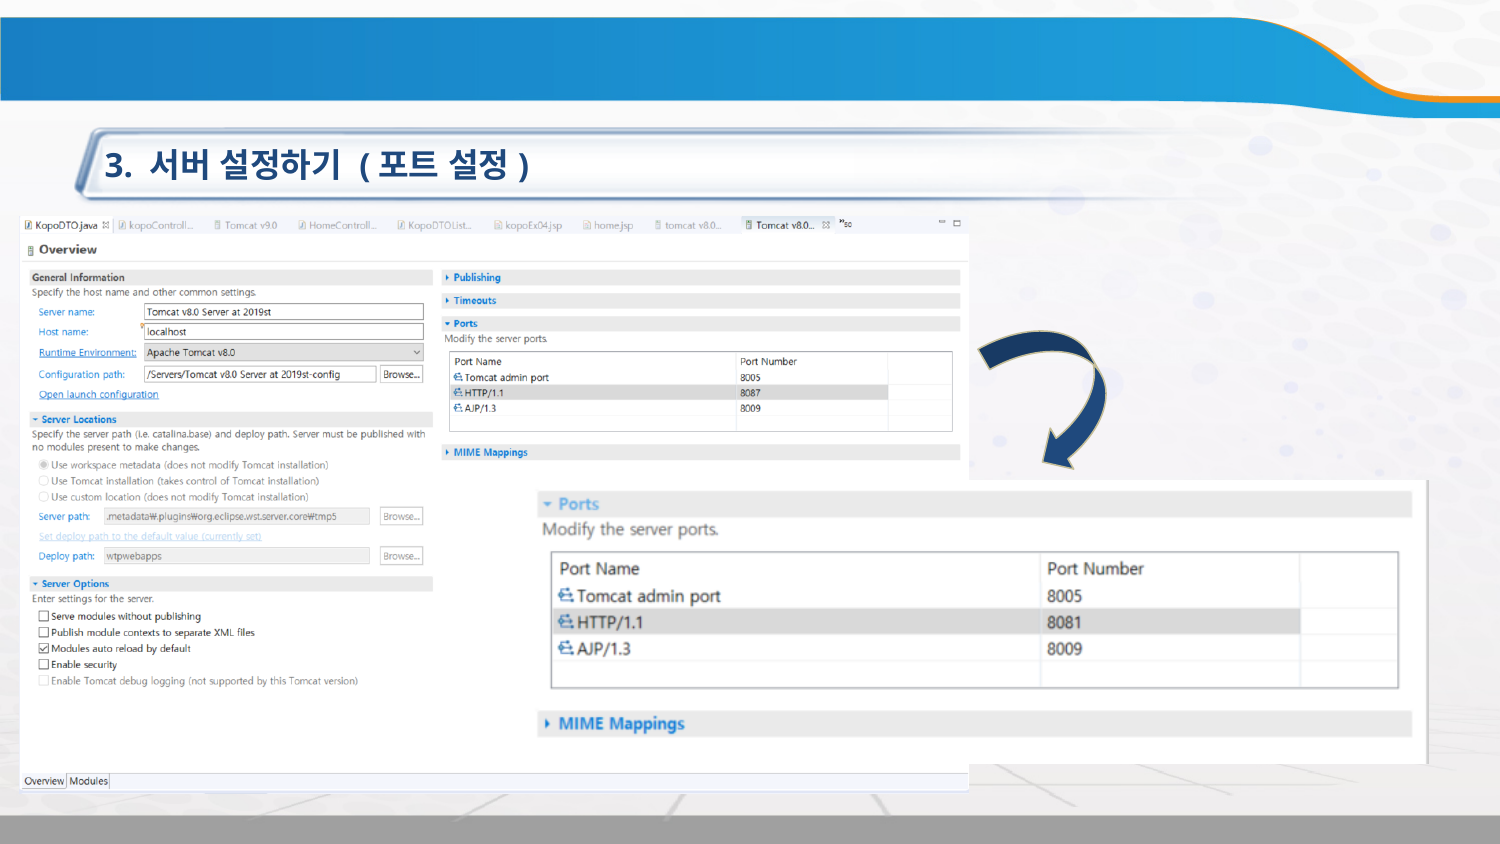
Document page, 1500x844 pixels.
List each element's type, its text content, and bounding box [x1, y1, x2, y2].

text_box [977, 330, 1107, 470]
text_box STS 설정 [29, 0, 1175, 103]
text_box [74, 126, 1289, 208]
picture [0, 0, 1500, 844]
